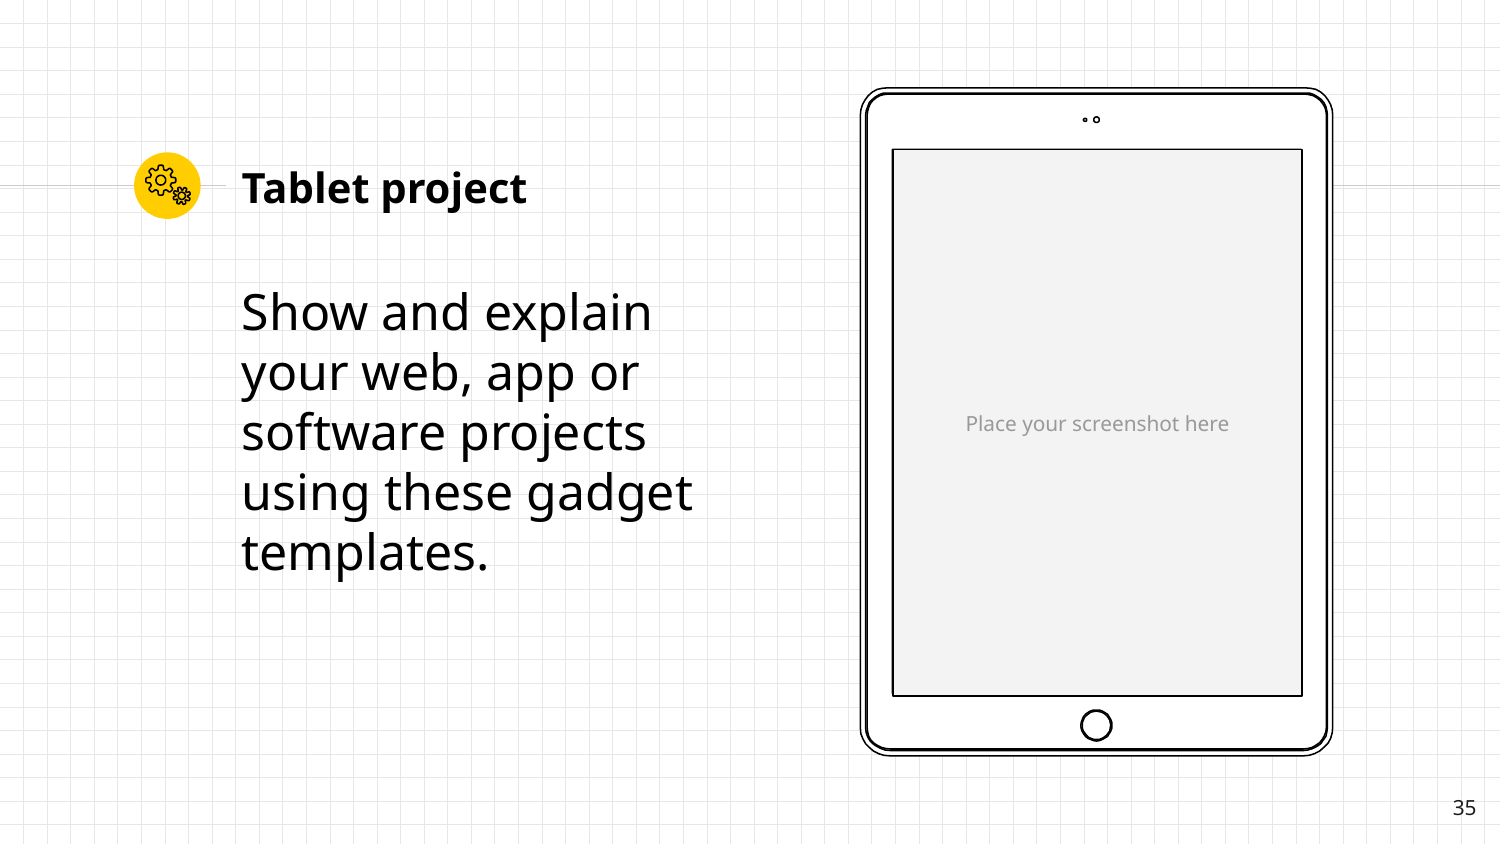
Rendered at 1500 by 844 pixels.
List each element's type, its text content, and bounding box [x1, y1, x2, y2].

text_box [860, 87, 1333, 756]
title Tablet project [226, 151, 863, 223]
text_box Place your screenshot here [892, 149, 1302, 697]
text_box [145, 164, 191, 205]
list Show and explain your web, app or software projects using these gadget templates. [226, 265, 786, 776]
slide_number 35 [1401, 779, 1492, 844]
